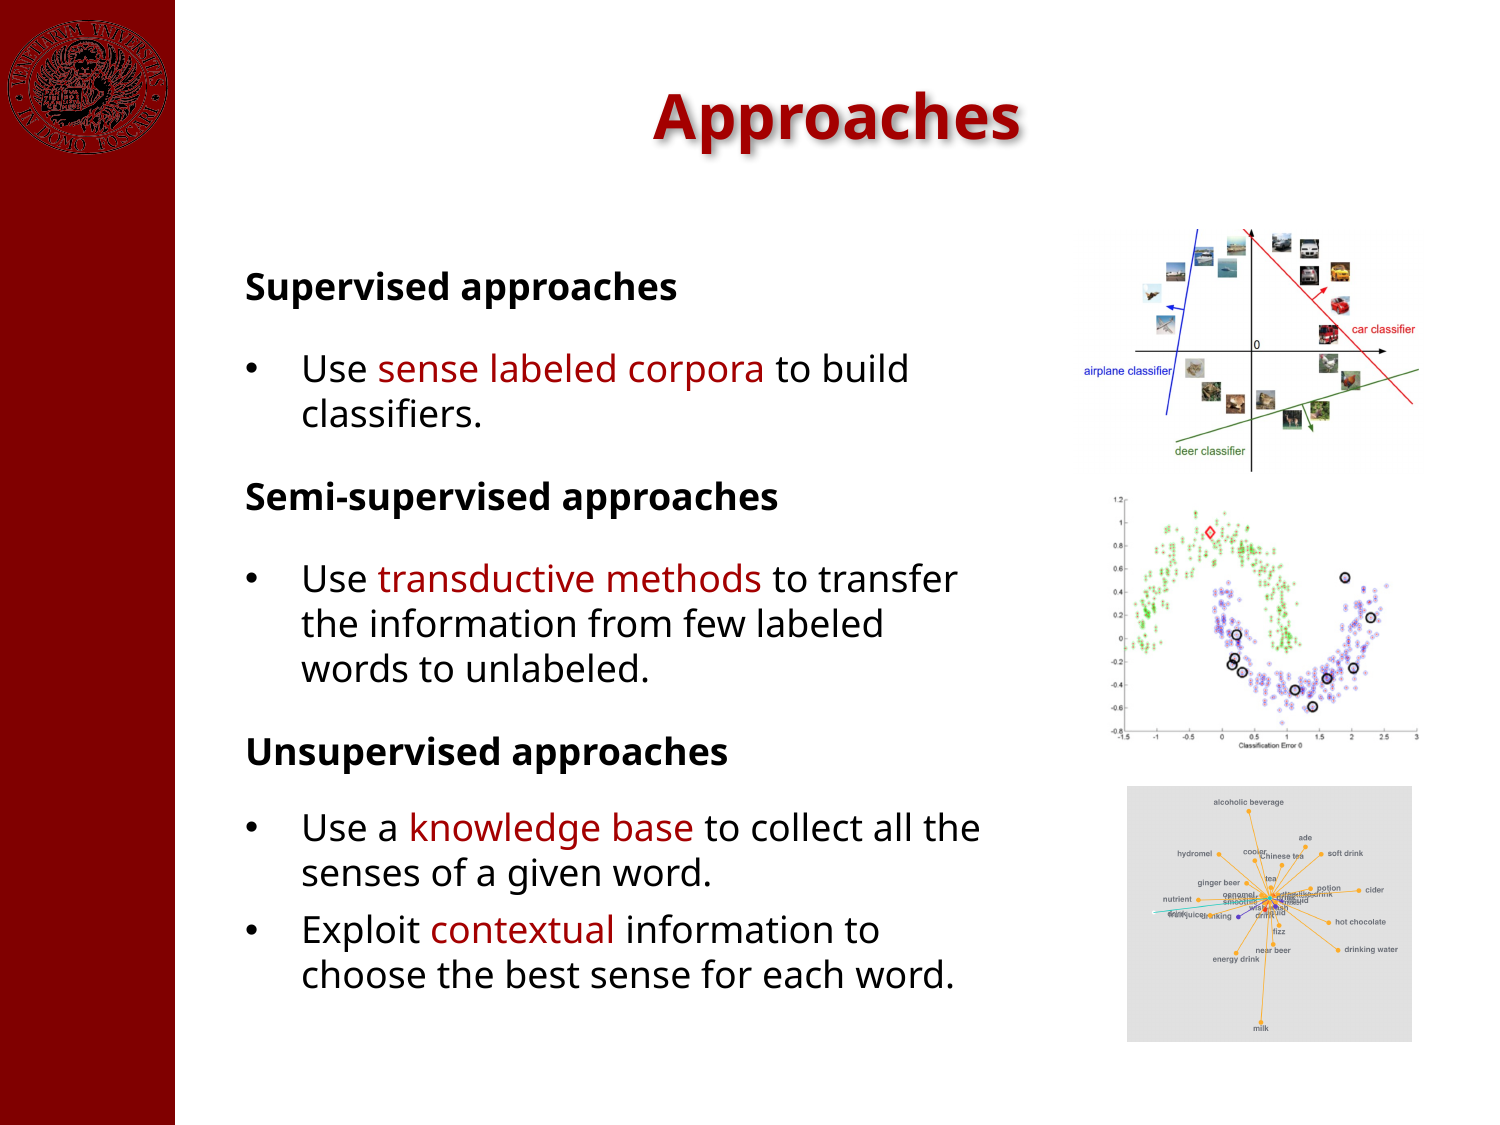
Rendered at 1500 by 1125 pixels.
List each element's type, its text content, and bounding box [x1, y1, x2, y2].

picture [1072, 229, 1424, 474]
text_box Supervised approaches Use sense labeled corpora to build classifiers. Semi-supervised approaches Use transductive methods to transfer the information from few labeled words to unlabeled. Unsupervised approaches Use a knowledge base to collect all the senses of a given word. Exploit contextual information to choose the best sense for each word. [230, 255, 998, 1004]
text_box Approaches [262, 20, 1413, 209]
picture [1092, 479, 1436, 761]
picture [1126, 786, 1412, 1042]
picture [0, 12, 175, 275]
